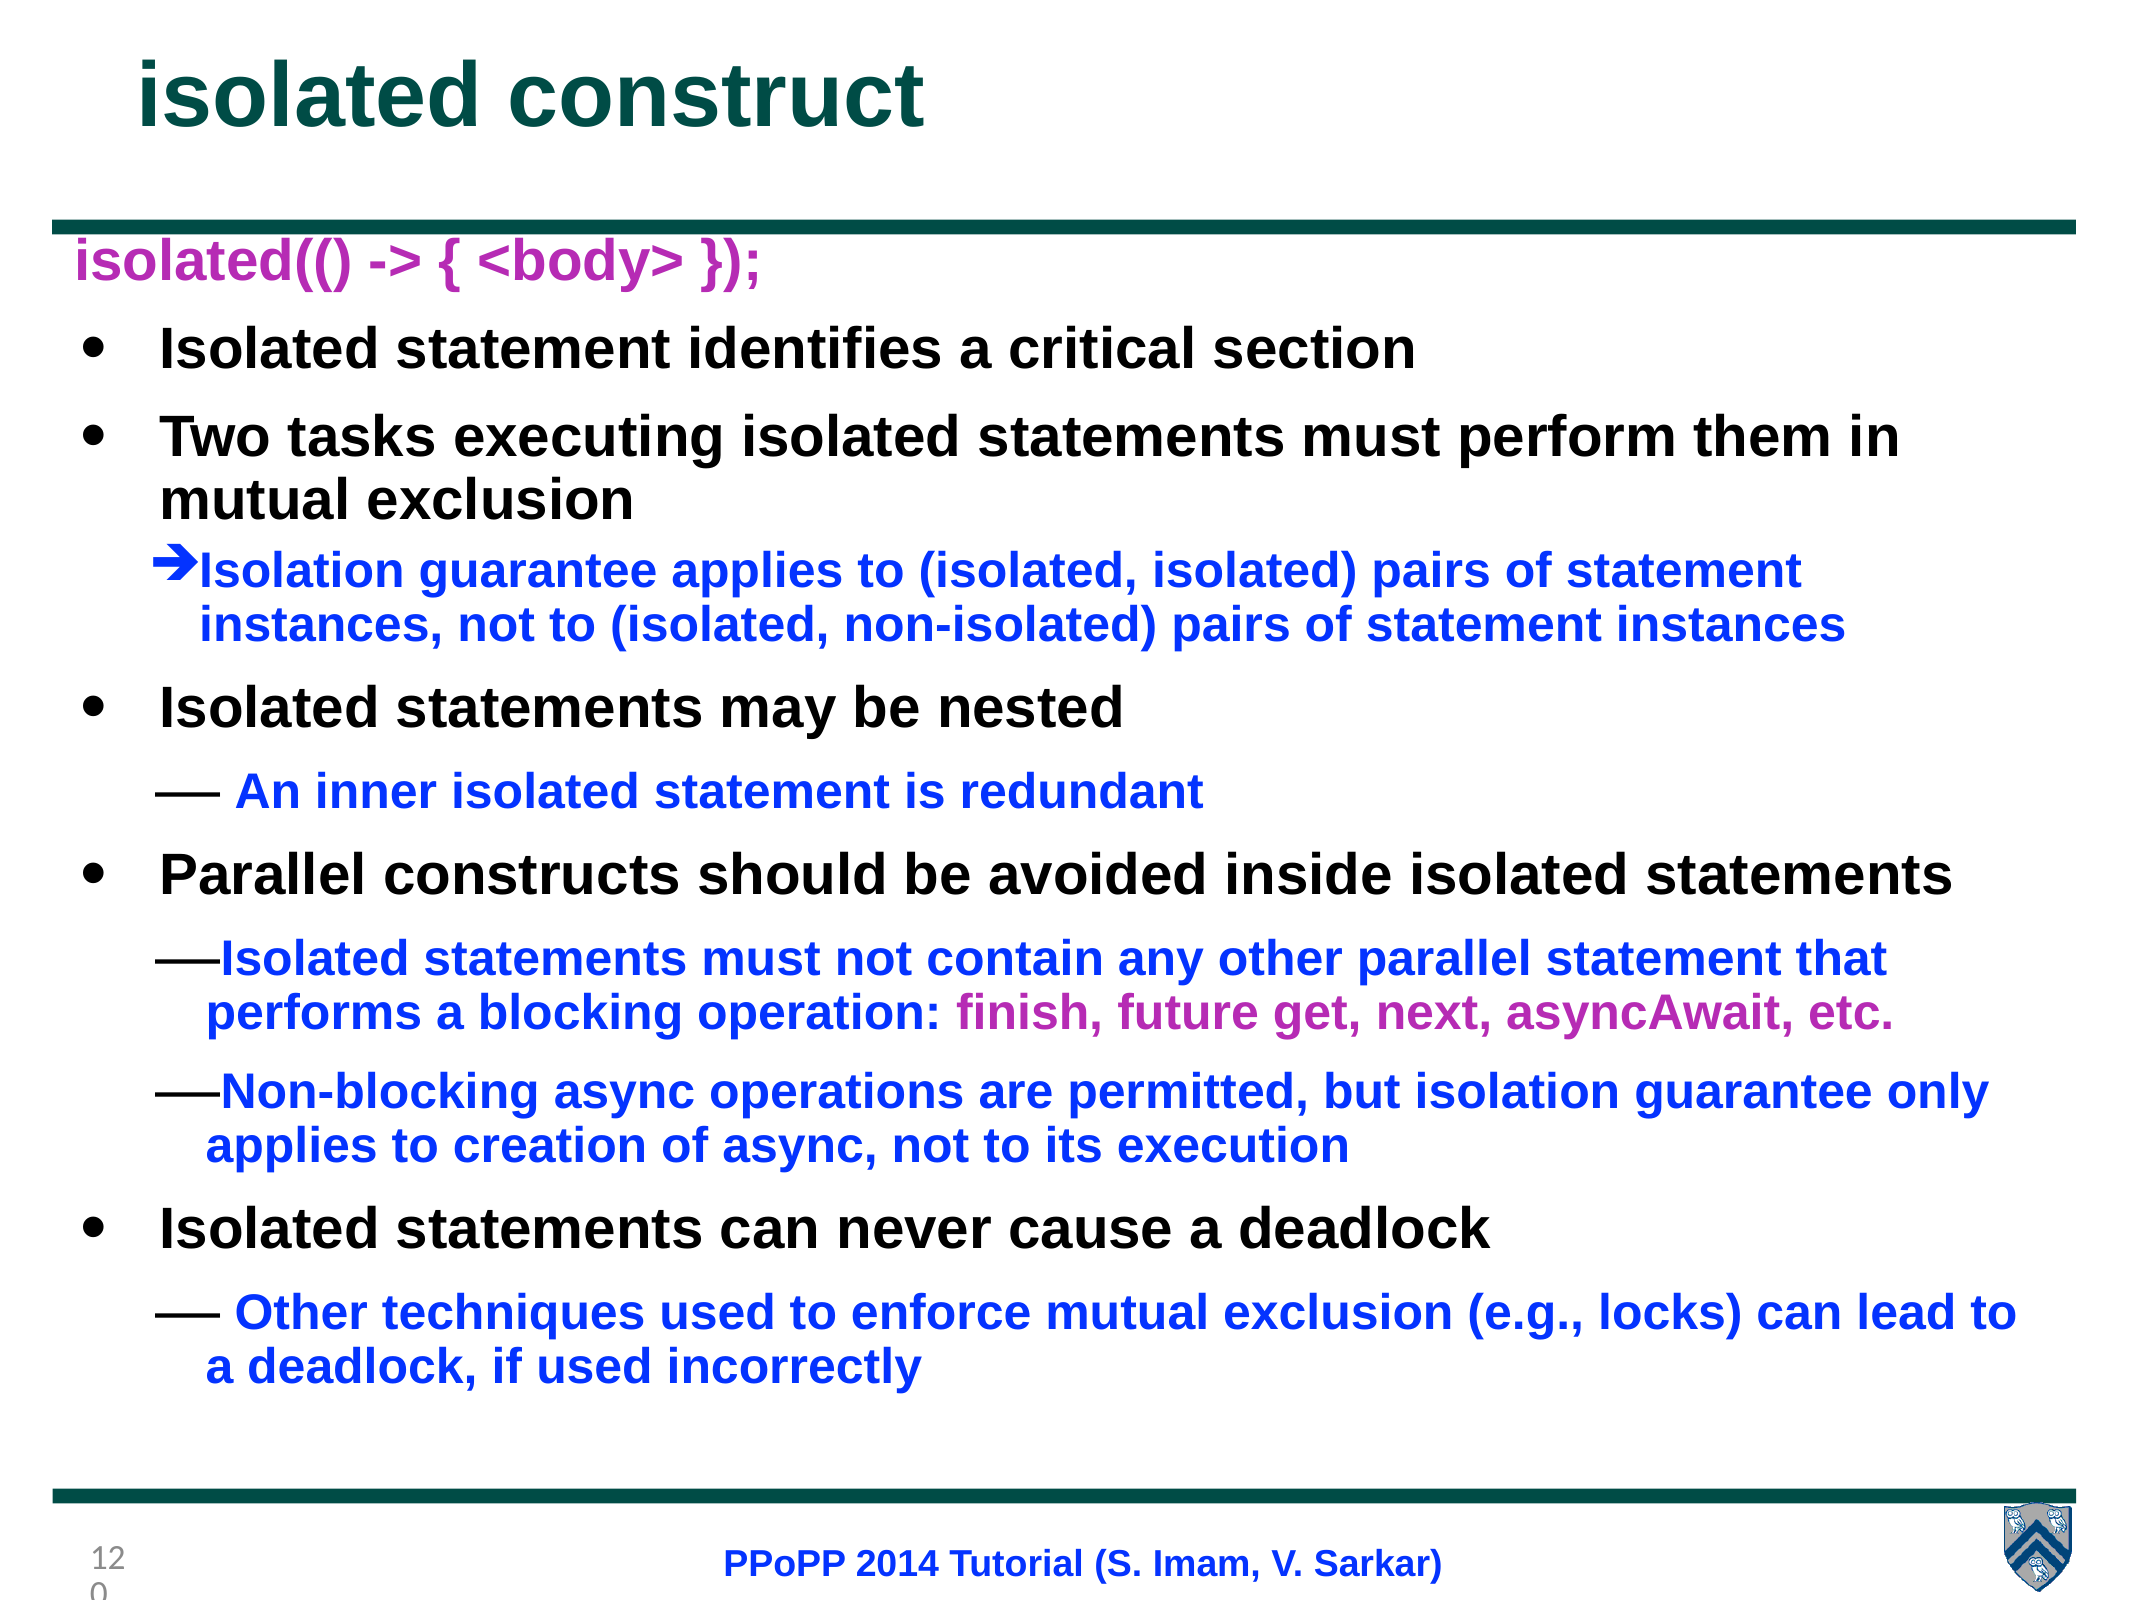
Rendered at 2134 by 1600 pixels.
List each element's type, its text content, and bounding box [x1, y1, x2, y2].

text_box [52, 1488, 2077, 1504]
slide_number 120 [74, 1520, 148, 1592]
text_box PPoPP 2014 Tutorial (S. Imam, V. Sarkar) [699, 1522, 1467, 1600]
list isolated(() -> { <body> }); Isolated statement identifies a critical section Two tasks executing isolated statements must perform them in mutual exclusion Isolation guarantee applies to (isolated, isolated) pairs of statement instances, not to (isolated, non-isolated) pairs of statement instances Isolated statements may be nested An inner isolated statement is redundant Parallel constructs should be avoided inside isolated statements Isolated statements must not contain any other parallel statement that performs a blocking operation: finish, future get, next, asyncAwait, etc. Non-blocking async operations are permitted, but isolation guarantee only applies to creation of async, not to its execution Isolated statements can never cause a deadlock Other techniques used to enforce mutual exclusion (e.g., locks) can lead to a deadlock, if used incorrectly [65, 221, 2069, 1490]
text_box [52, 219, 2076, 235]
picture [1986, 1497, 2083, 1600]
title isolated construct [121, 32, 2002, 155]
